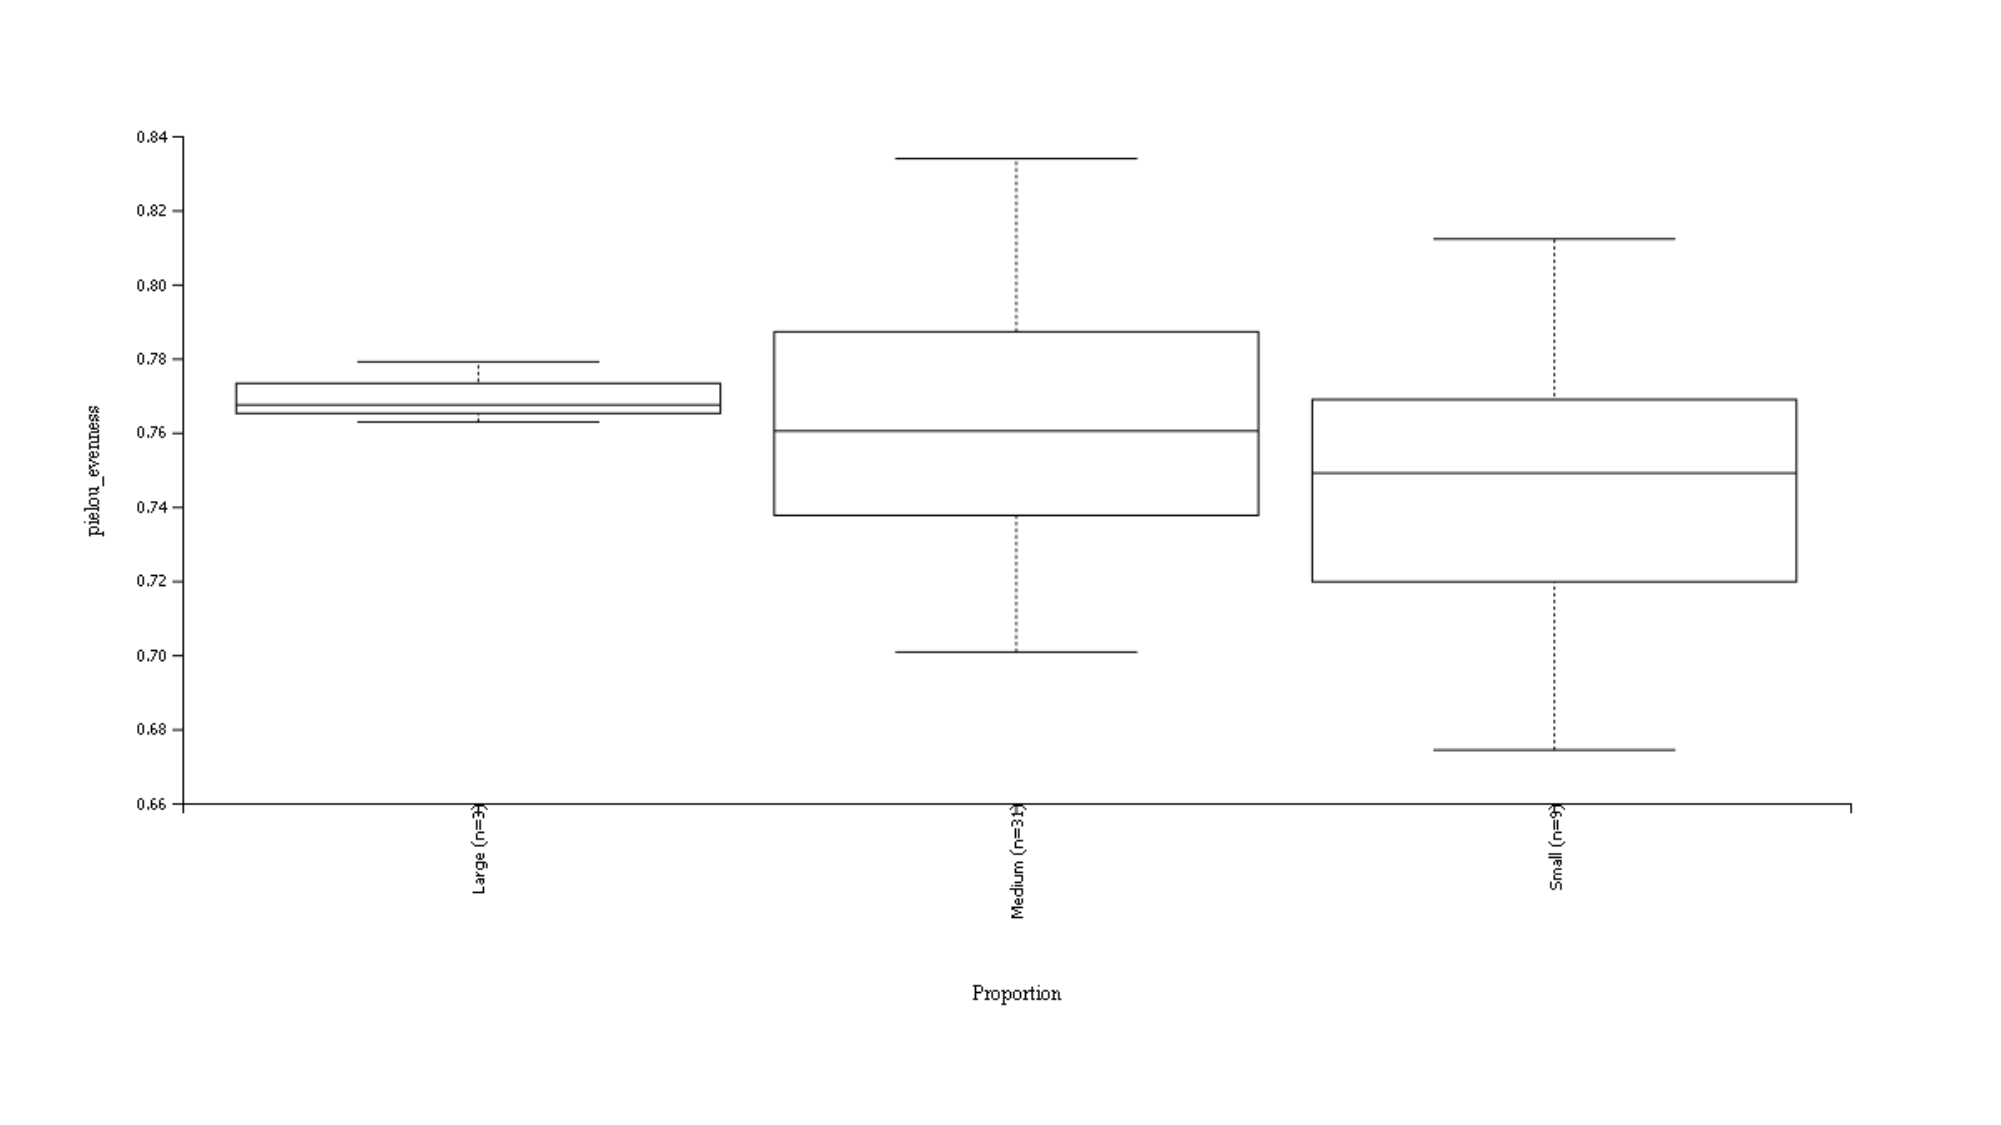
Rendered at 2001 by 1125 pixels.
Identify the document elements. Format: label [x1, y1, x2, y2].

picture [66, 103, 1934, 1017]
